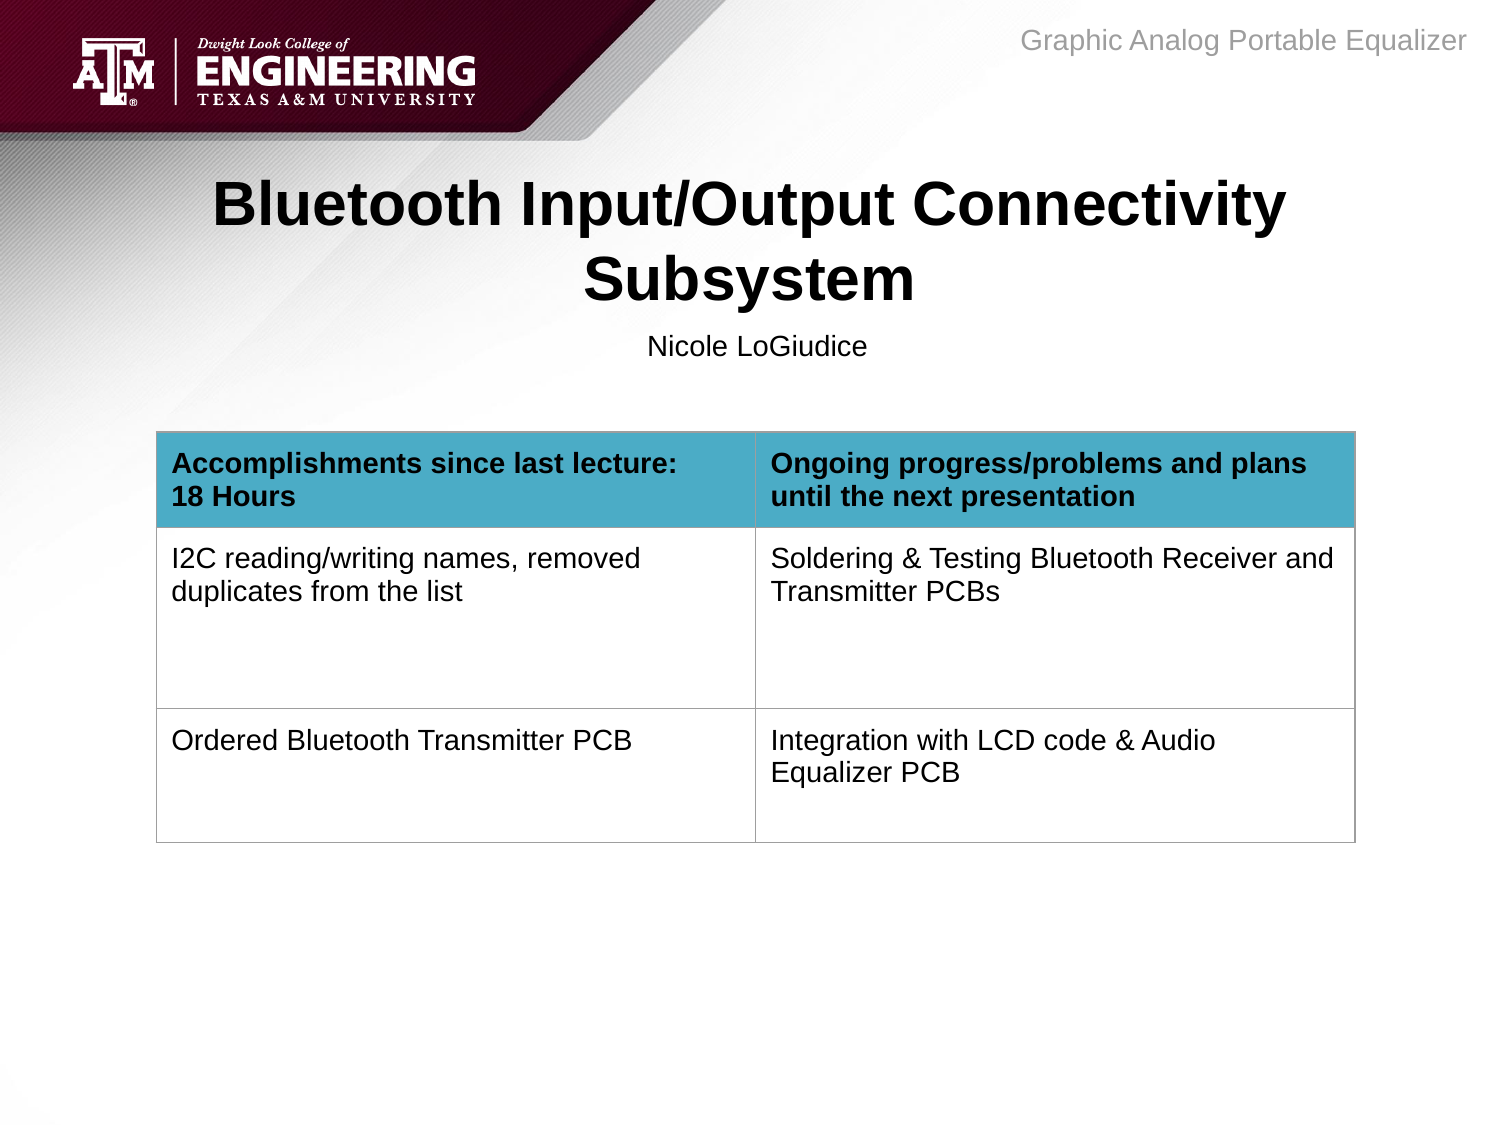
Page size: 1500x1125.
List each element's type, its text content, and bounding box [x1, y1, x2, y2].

table_header Accomplishments since last lecture: 18 Hours [157, 433, 755, 527]
picture [0, 0, 1500, 1125]
table_cell Integration with LCD code & Audio Equalizer PCB [756, 709, 1354, 842]
text_box Graphic Analog Portable Equalizer [1005, 6, 1487, 72]
table_cell Ordered Bluetooth Transmitter PCB [157, 709, 755, 842]
title Bluetooth Input/Output Connectivity Subsystem [75, 172, 1425, 304]
table_cell Soldering & Testing Bluetooth Receiver and Transmitter PCBs [756, 528, 1354, 708]
text_box Nicole LoGiudice [632, 312, 994, 378]
table_header Ongoing progress/problems and plans until the next presentation [756, 433, 1354, 527]
table_cell I2C reading/writing names, removed duplicates from the list [157, 528, 755, 708]
